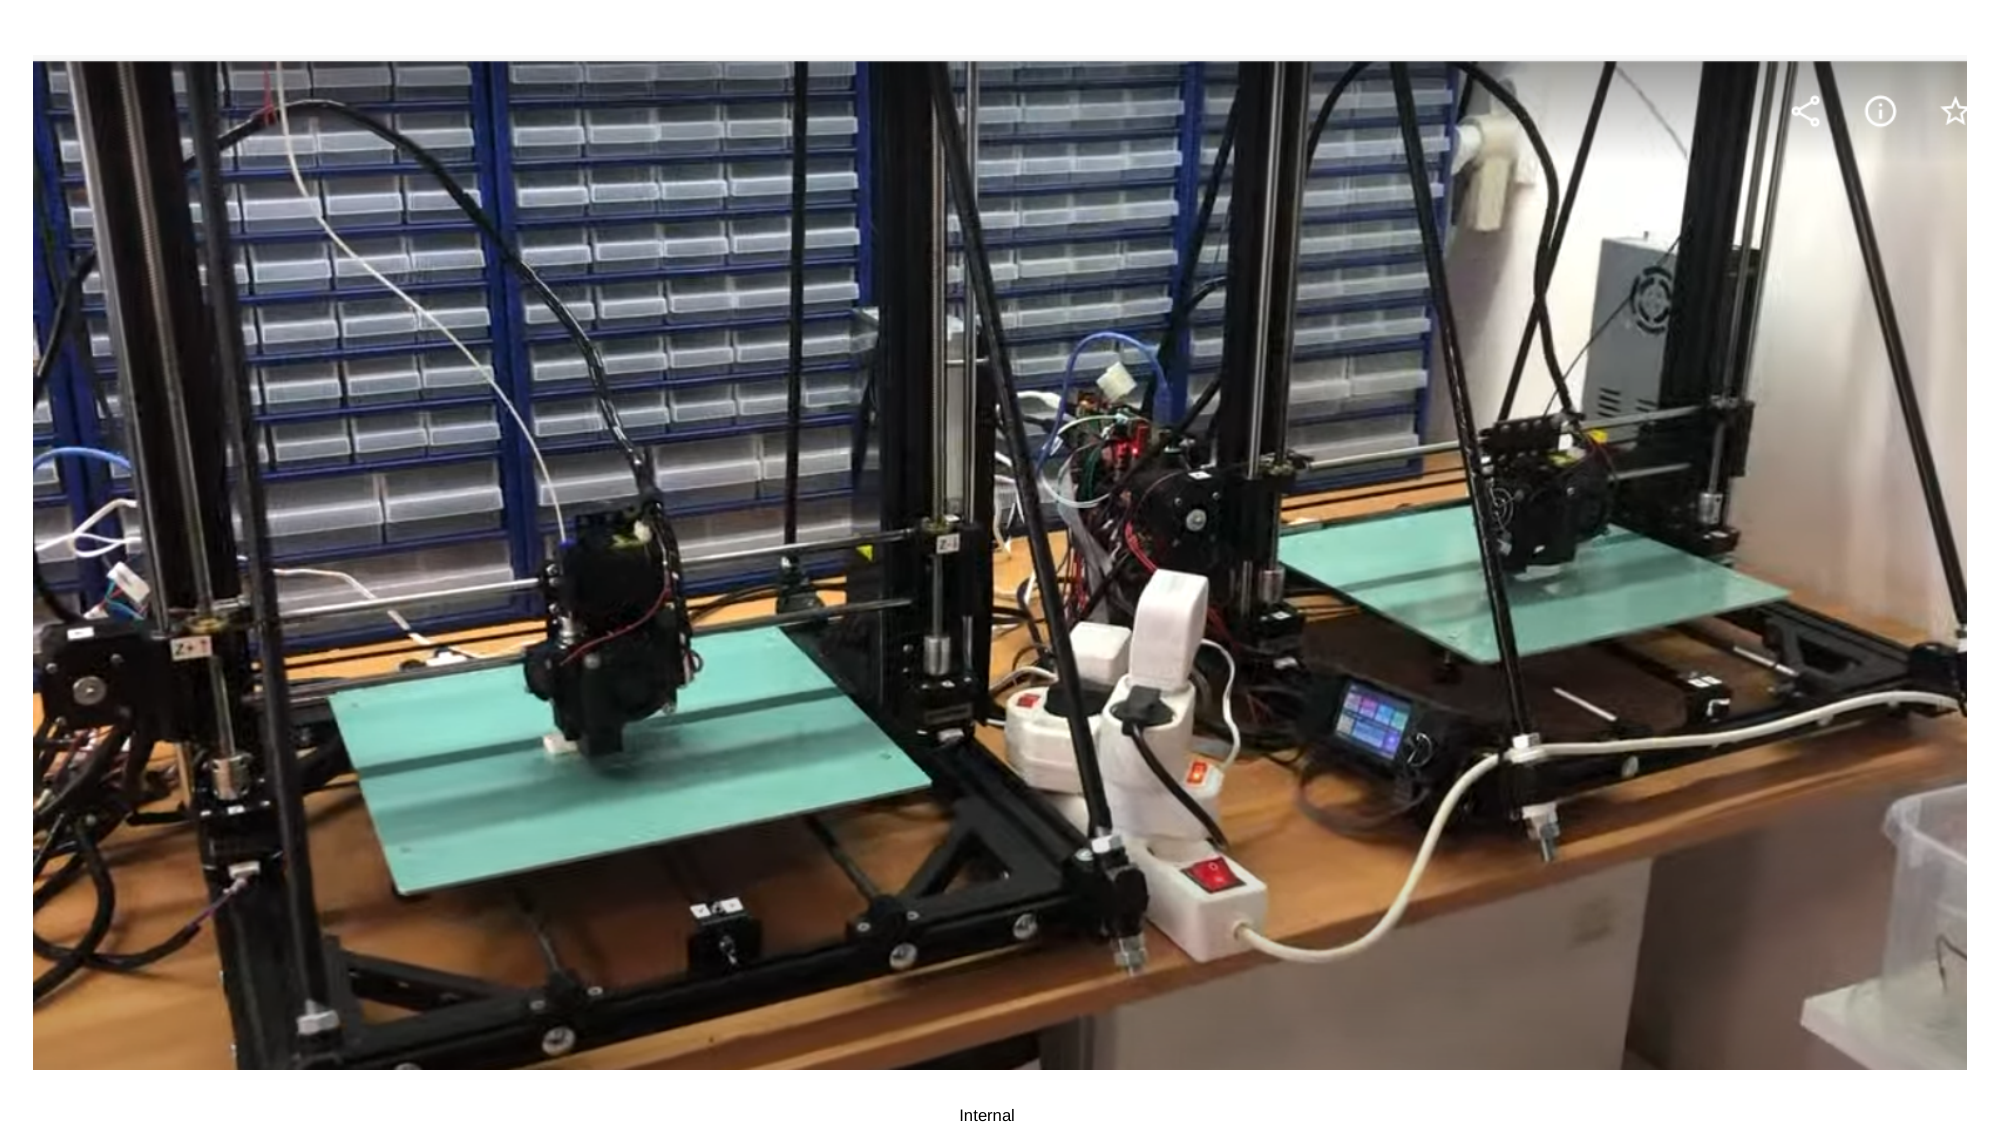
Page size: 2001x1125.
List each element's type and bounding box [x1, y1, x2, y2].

picture [32, 55, 1967, 1070]
